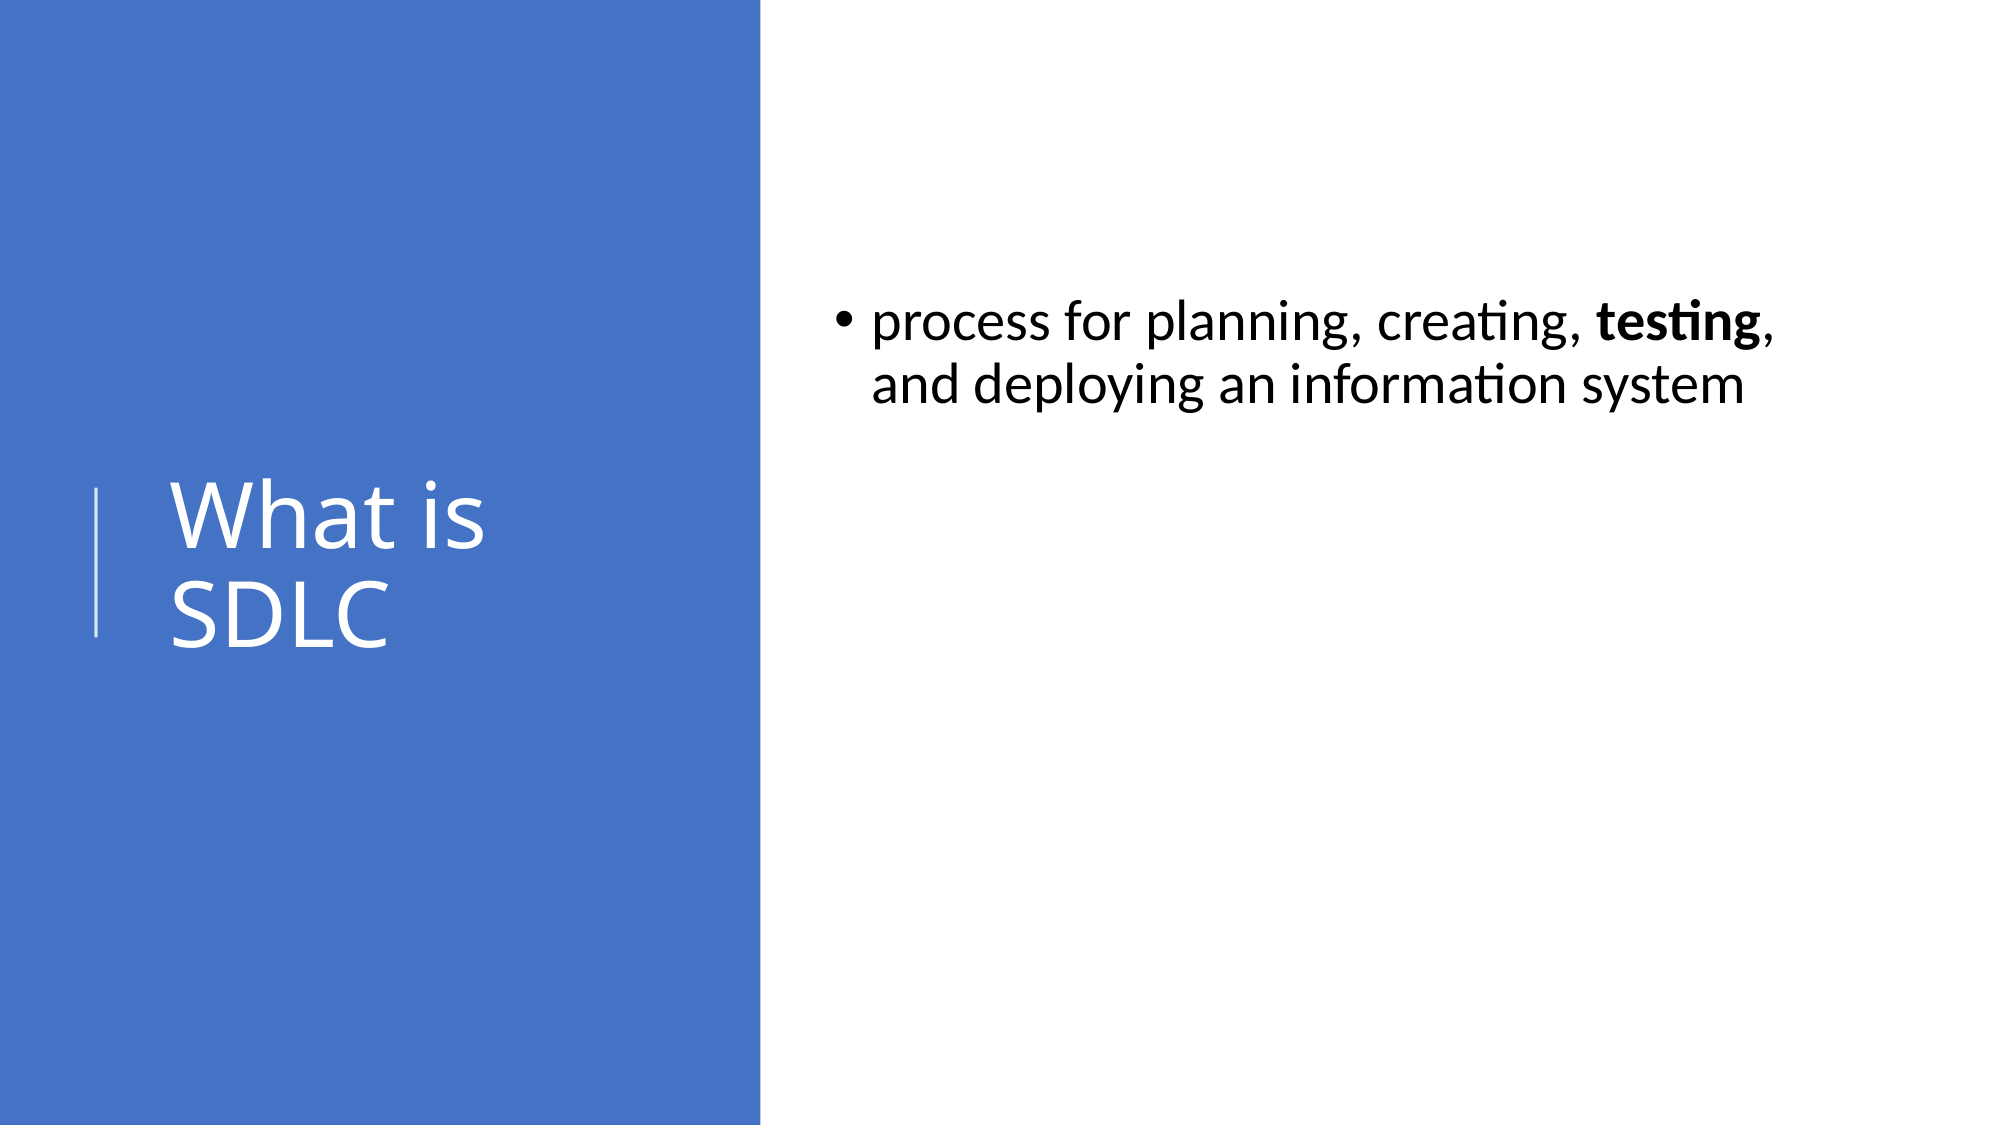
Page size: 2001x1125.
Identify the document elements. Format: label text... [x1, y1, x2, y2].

title What is SDLC [154, 116, 708, 1020]
list process for planning, creating, testing, and deploying an information system [819, 282, 1863, 1014]
text_box [0, 0, 761, 1125]
